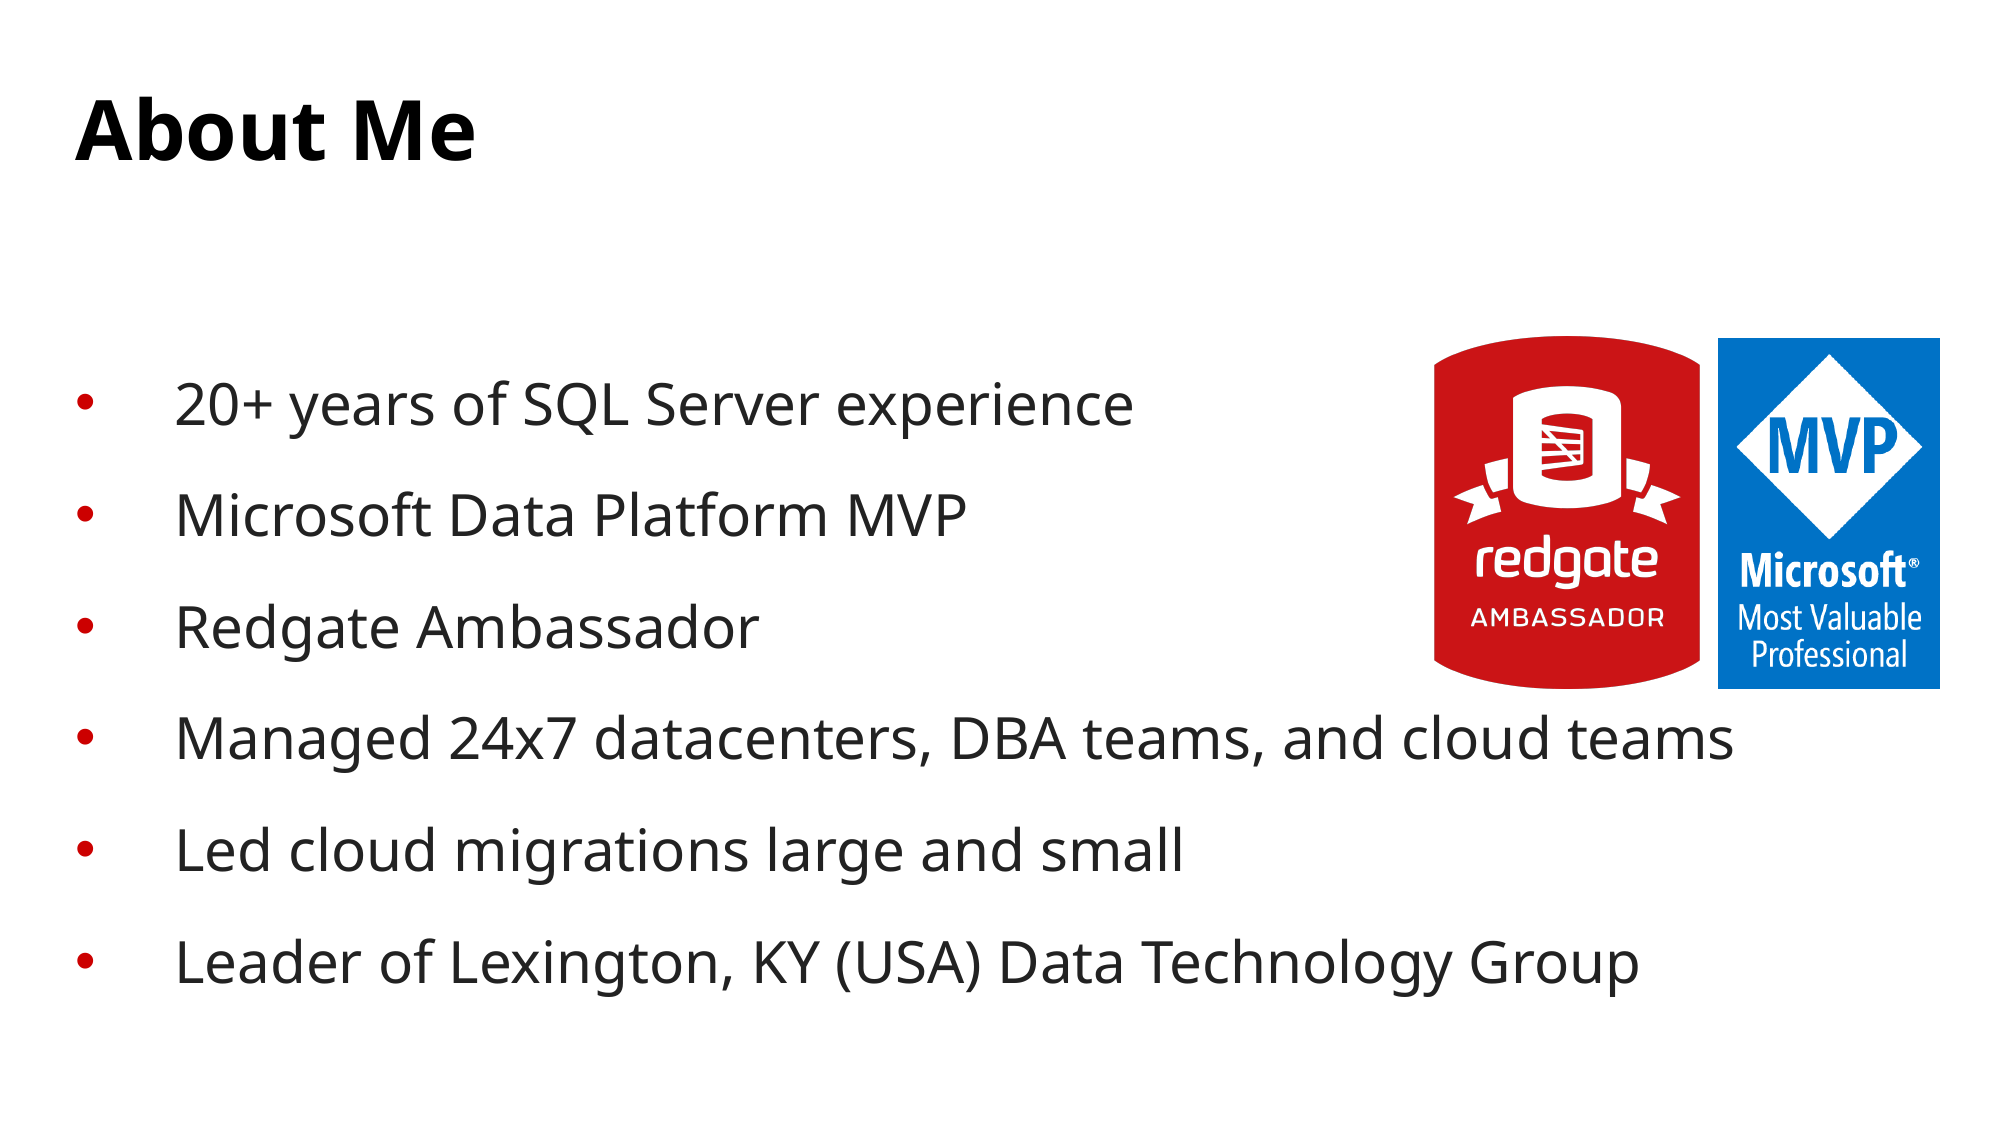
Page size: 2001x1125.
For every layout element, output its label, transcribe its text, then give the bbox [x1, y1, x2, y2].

list 20+ years of SQL Server experience Microsoft Data Platform MVP Redgate Ambassador Managed 24x7 datacenters, DBA teams, and cloud teams Led cloud migrations large and small Leader of Lexington, KY (USA) Data Technology Group [60, 338, 1766, 1003]
title About Me [60, 80, 1606, 299]
picture [1434, 336, 1700, 689]
picture [1718, 338, 1940, 689]
